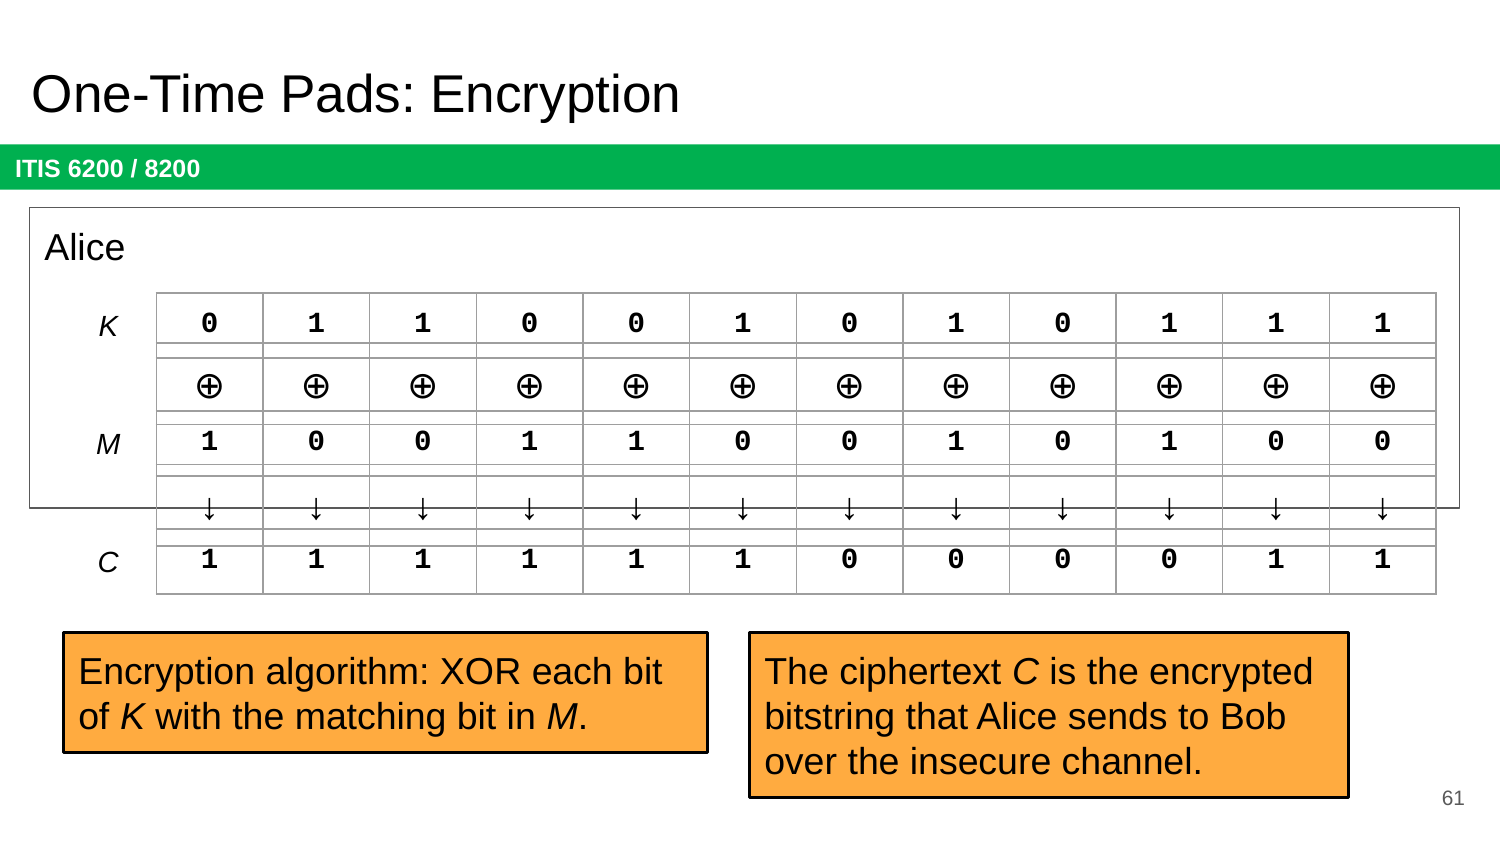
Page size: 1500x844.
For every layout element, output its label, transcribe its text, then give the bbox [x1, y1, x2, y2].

table_header 0 [1223, 425, 1329, 464]
table_header 1 [584, 547, 689, 593]
table_header ↓ [690, 465, 796, 545]
title One-Time Pads: Encryption [16, 44, 1415, 139]
table_header 1 [370, 294, 476, 342]
table_header ⊕ [157, 344, 262, 424]
table_header 1 [690, 294, 796, 342]
table_header ↓ [584, 465, 689, 545]
text_box [29, 207, 1460, 509]
table_header 1 [370, 547, 476, 593]
table_header 1 [904, 294, 1009, 342]
table_header ↓ [264, 465, 369, 545]
table_header 0 [690, 425, 796, 464]
table_header 0 [797, 547, 902, 593]
text_box M [63, 410, 154, 476]
table_header ⊕ [1010, 344, 1115, 424]
table_header ↓ [904, 465, 1009, 545]
table_header 1 [157, 425, 262, 464]
table_header ↓ [1010, 465, 1115, 545]
table_header 0 [264, 425, 369, 464]
table_header 0 [370, 425, 476, 464]
table_header 1 [264, 547, 369, 593]
table_header ⊕ [690, 344, 796, 424]
table_header 0 [797, 425, 902, 464]
table_header 1 [1117, 425, 1222, 464]
table_header 1 [1330, 294, 1435, 342]
table_header 1 [584, 425, 689, 464]
table_header 0 [157, 294, 262, 342]
text_box C [63, 528, 154, 594]
table_header ↓ [1117, 465, 1222, 545]
table_header ⊕ [1117, 344, 1222, 424]
table_header ↓ [1223, 465, 1329, 545]
table_header 1 [904, 425, 1009, 464]
table_header 1 [264, 294, 369, 342]
table_header 1 [1117, 294, 1222, 342]
text_box The ciphertext C is the encrypted bitstring that Alice sends to Bob over the insecure channel. [749, 632, 1349, 798]
table_header ↓ [157, 465, 262, 545]
table_header 1 [1223, 547, 1329, 593]
table_header 0 [477, 294, 582, 342]
table_header ↓ [370, 465, 476, 545]
table_header 0 [797, 294, 902, 342]
table_header 1 [1330, 547, 1435, 593]
table_header ⊕ [370, 344, 476, 424]
table_header 1 [477, 547, 582, 593]
text_box Alice [29, 207, 155, 283]
table_header 0 [1117, 547, 1222, 593]
table_header ⊕ [904, 344, 1009, 424]
table_header ↓ [1330, 465, 1435, 545]
text_box Encryption algorithm: XOR each bit of K with the matching bit in M. [63, 632, 708, 753]
table_header 1 [690, 547, 796, 593]
text_box K [63, 292, 154, 358]
table_header ⊕ [264, 344, 369, 424]
table_header ⊕ [797, 344, 902, 424]
table_header 0 [1330, 425, 1435, 464]
table_header 0 [904, 547, 1009, 593]
table_header ⊕ [584, 344, 689, 424]
table_header ⊕ [1330, 344, 1435, 424]
table_header ↓ [477, 465, 582, 545]
table_header ⊕ [477, 344, 582, 424]
table_header ↓ [797, 465, 902, 545]
slide_number 61 [1389, 764, 1480, 830]
table_header 1 [1223, 294, 1329, 342]
table_header 1 [157, 547, 262, 593]
table_header 0 [1010, 547, 1115, 593]
table_header 0 [1010, 425, 1115, 464]
table_header ⊕ [1223, 344, 1329, 424]
table_header 0 [1010, 294, 1115, 342]
table_header 1 [477, 425, 582, 464]
table_header 0 [584, 294, 689, 342]
